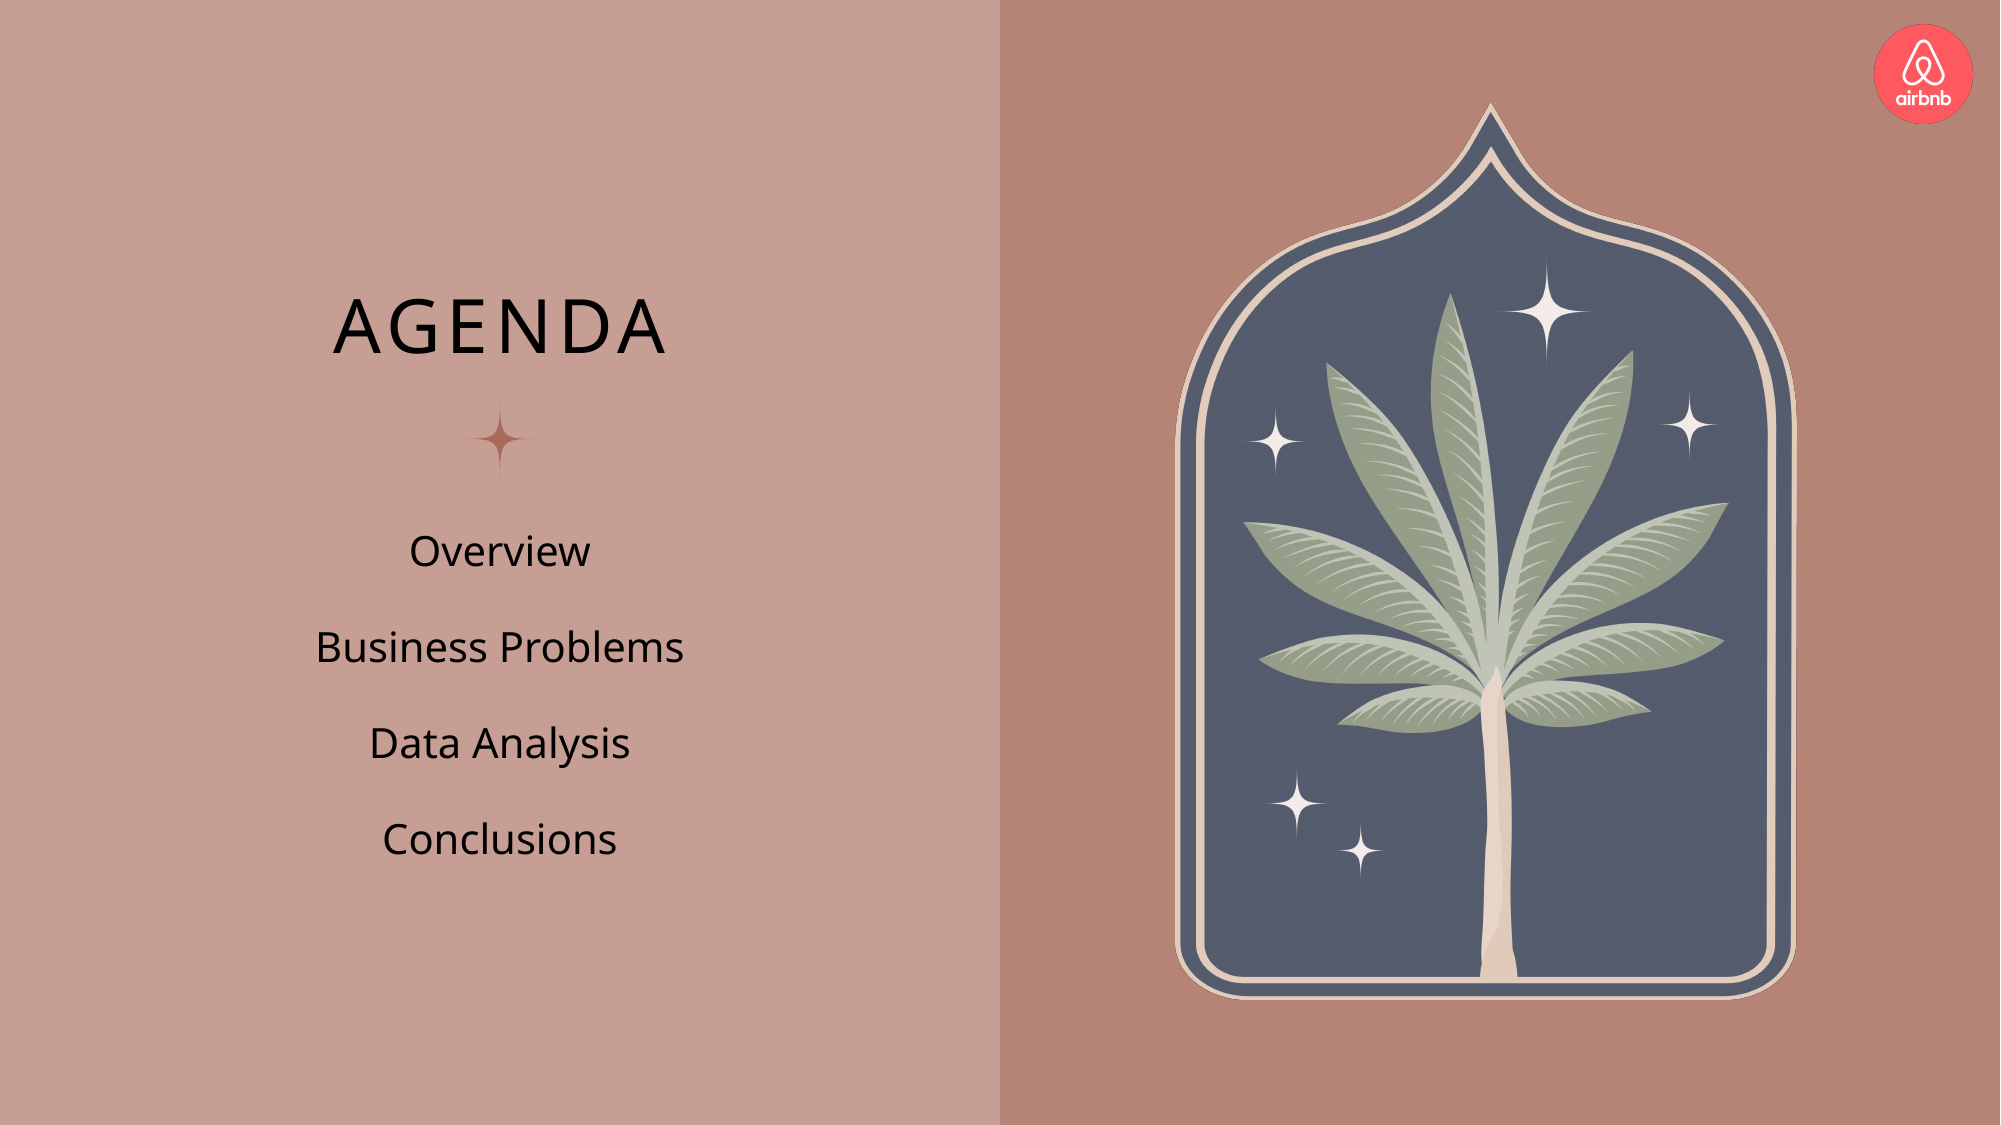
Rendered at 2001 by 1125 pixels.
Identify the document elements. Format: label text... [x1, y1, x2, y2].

list Overview Business Problems Data Analysis Conclusions [0, 492, 1000, 977]
picture [1175, 102, 1797, 1001]
picture [1874, 24, 1973, 124]
title Agenda [0, 73, 1000, 378]
